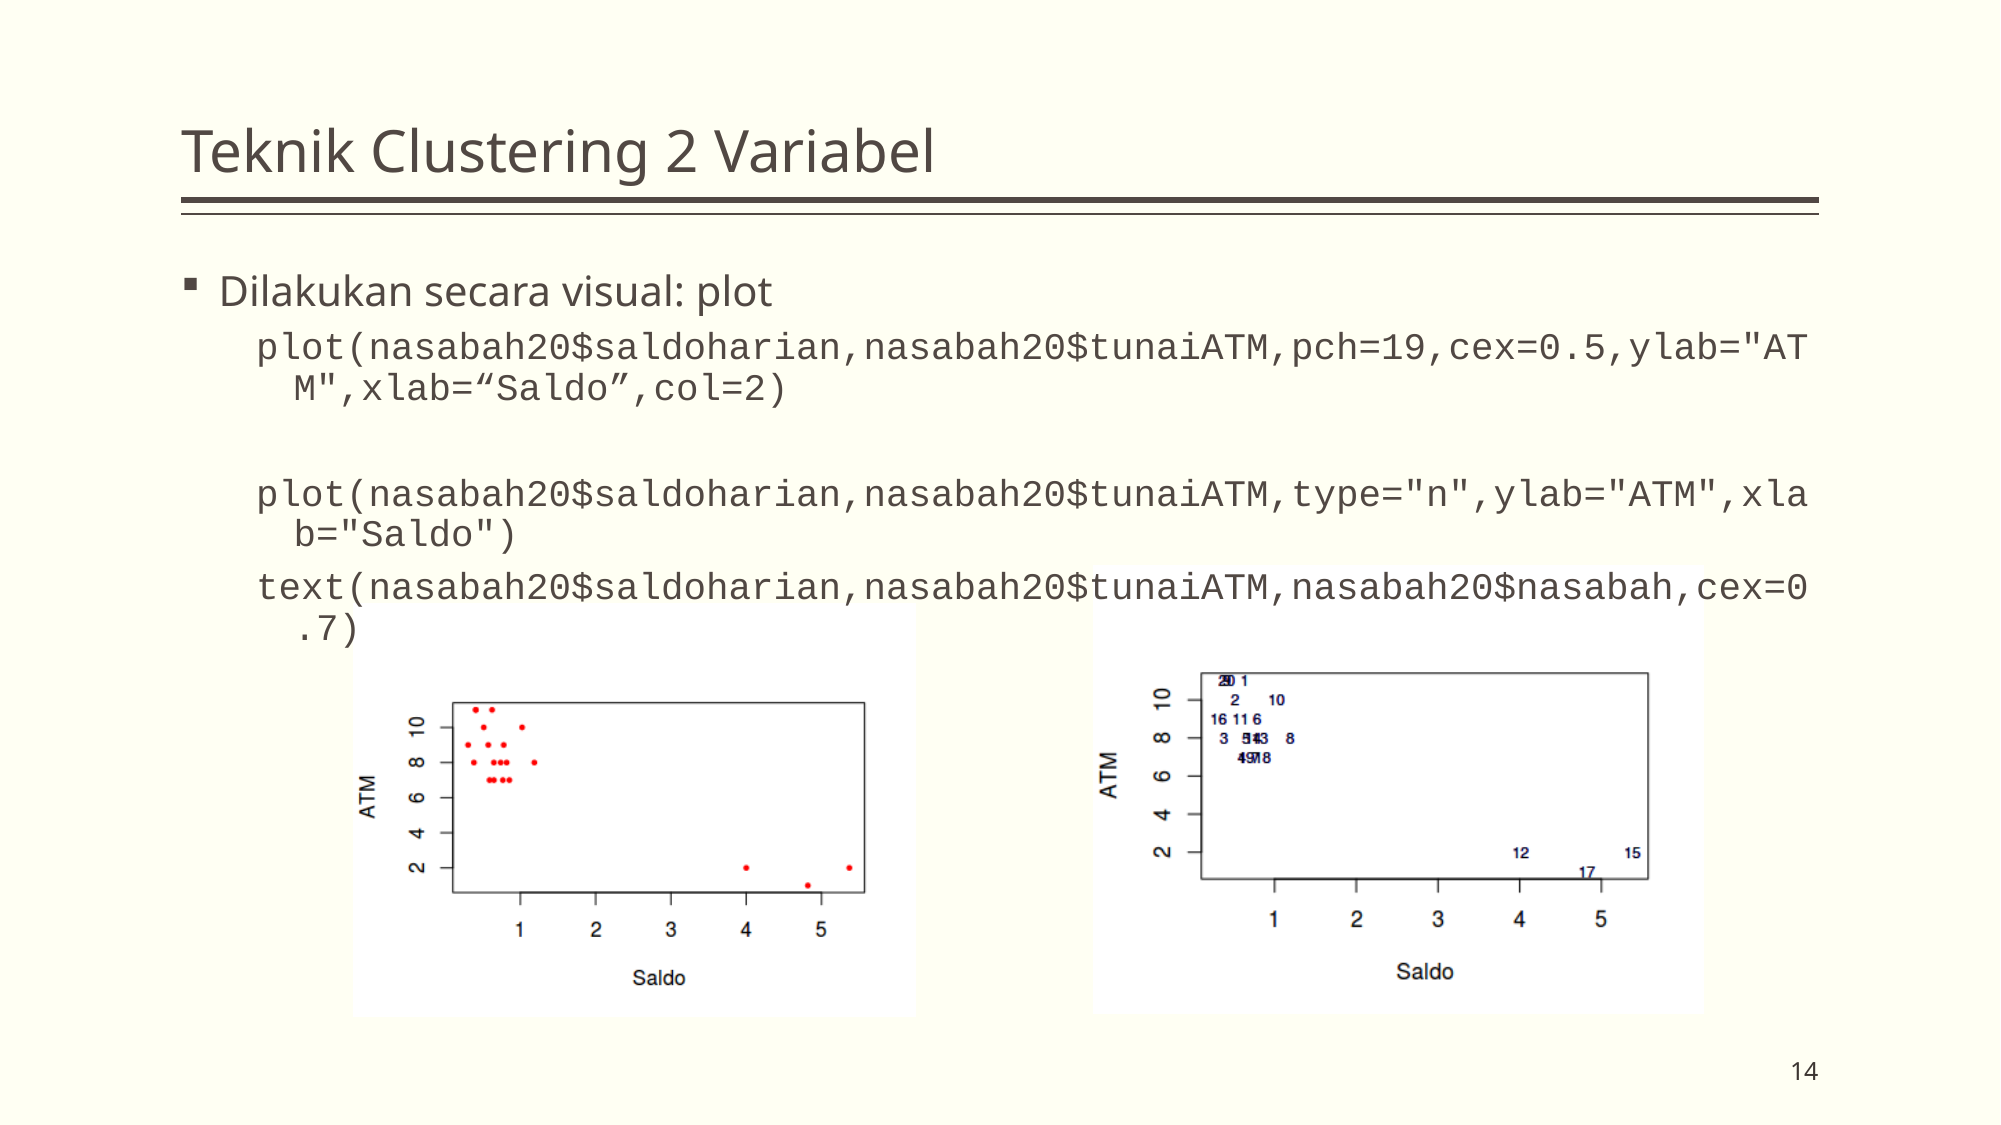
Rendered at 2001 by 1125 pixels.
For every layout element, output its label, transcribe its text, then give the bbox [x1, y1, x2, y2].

slide_number 14 [1518, 1042, 1819, 1103]
list Dilakukan secara visual: plot plot(nasabah20$saldoharian,nasabah20$tunaiATM,pch=19,cex=0.5,ylab="ATM",xlab=“Saldo”,col=2) plot(nasabah20$saldoharian,nasabah20$tunaiATM,type="n",ylab="ATM",xlab="Saldo") text(nasabah20$saldoharian,nasabah20$tunaiATM,nasabah20$nasabah,cex=0.7) [181, 262, 1819, 1013]
picture [353, 602, 916, 1017]
picture [1093, 565, 1704, 1014]
title Teknik Clustering 2 Variabel [181, 12, 1819, 193]
